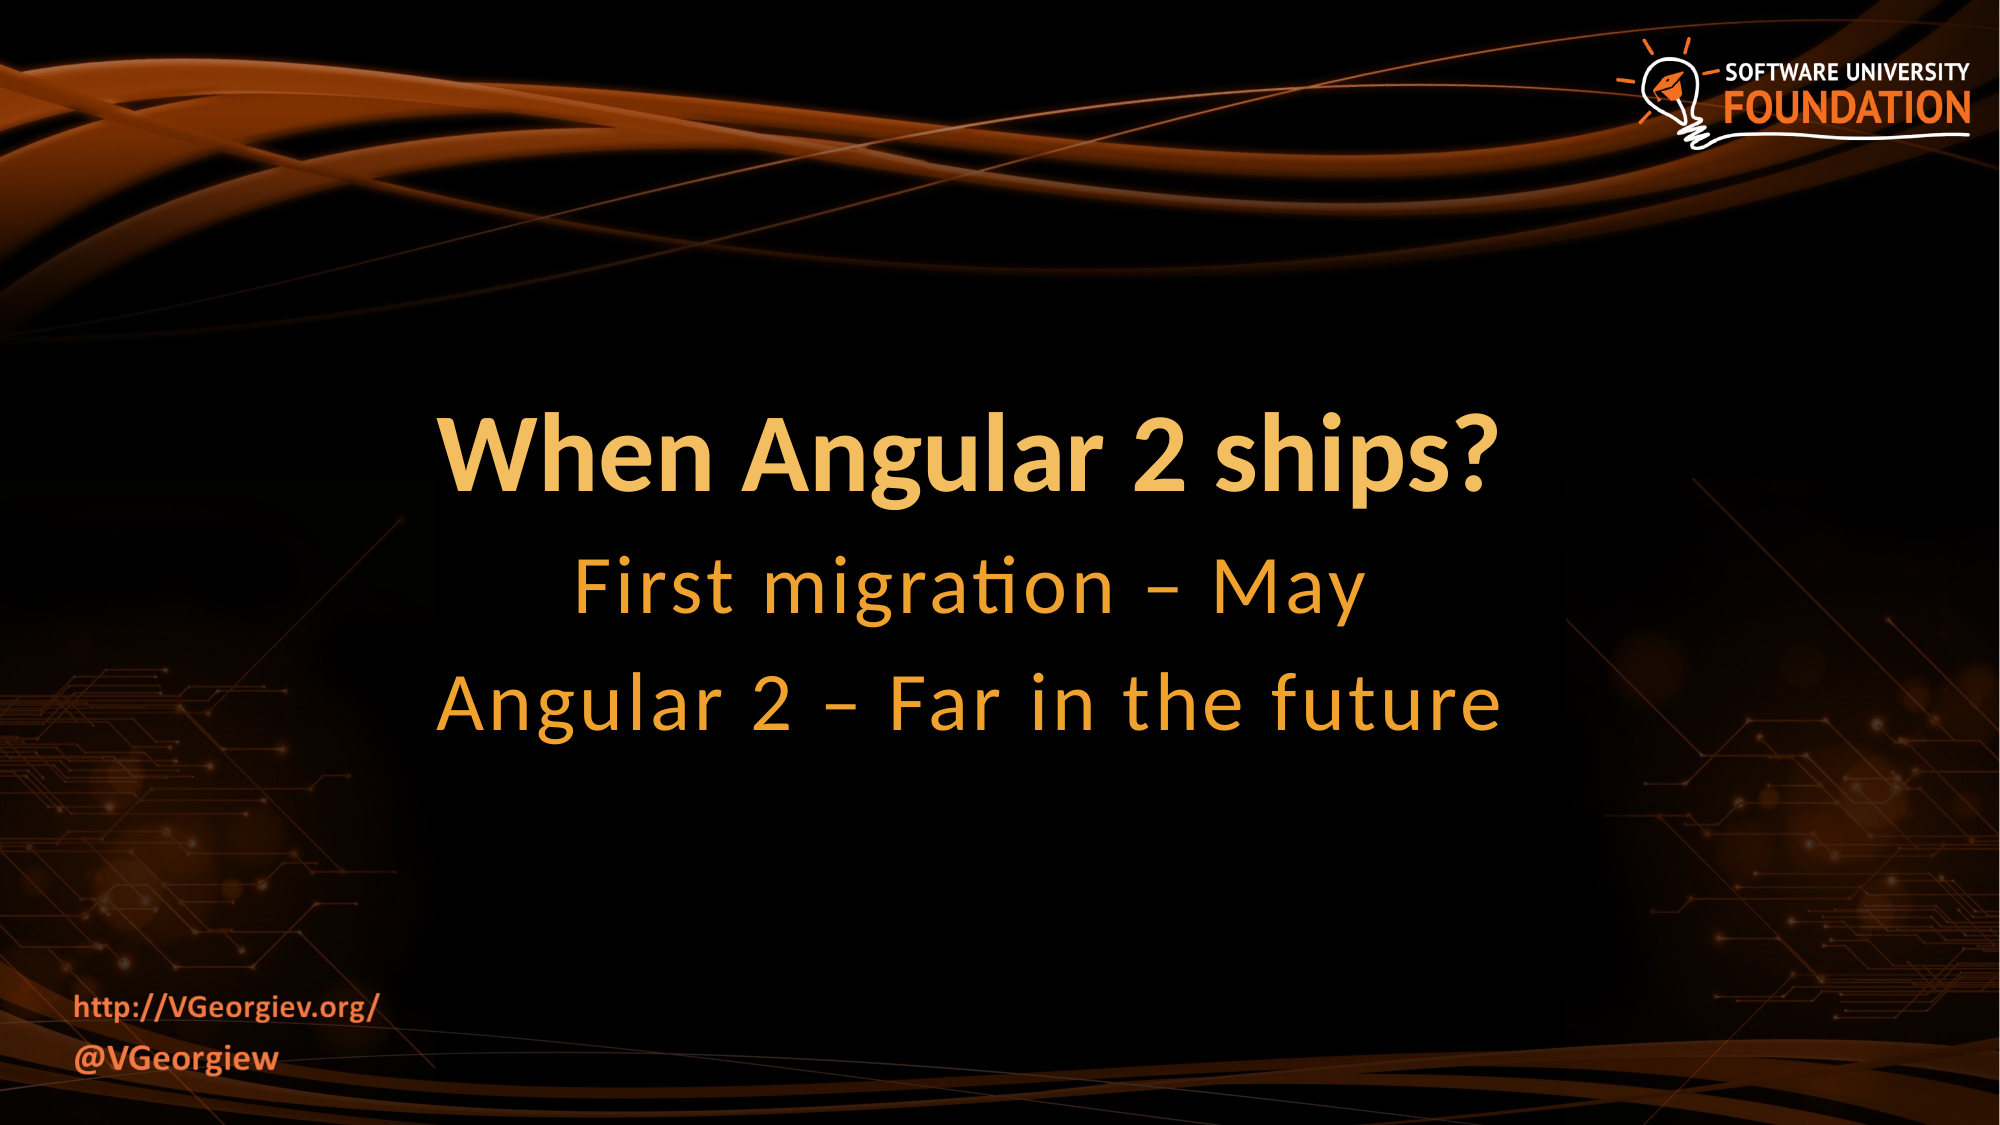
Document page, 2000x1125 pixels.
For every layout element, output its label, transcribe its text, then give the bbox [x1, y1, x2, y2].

title When Angular 2 ships? [237, 387, 1704, 519]
list First migration – May Angular 2 – Far in the future [237, 519, 1704, 632]
picture [0, 0, 2000, 1125]
